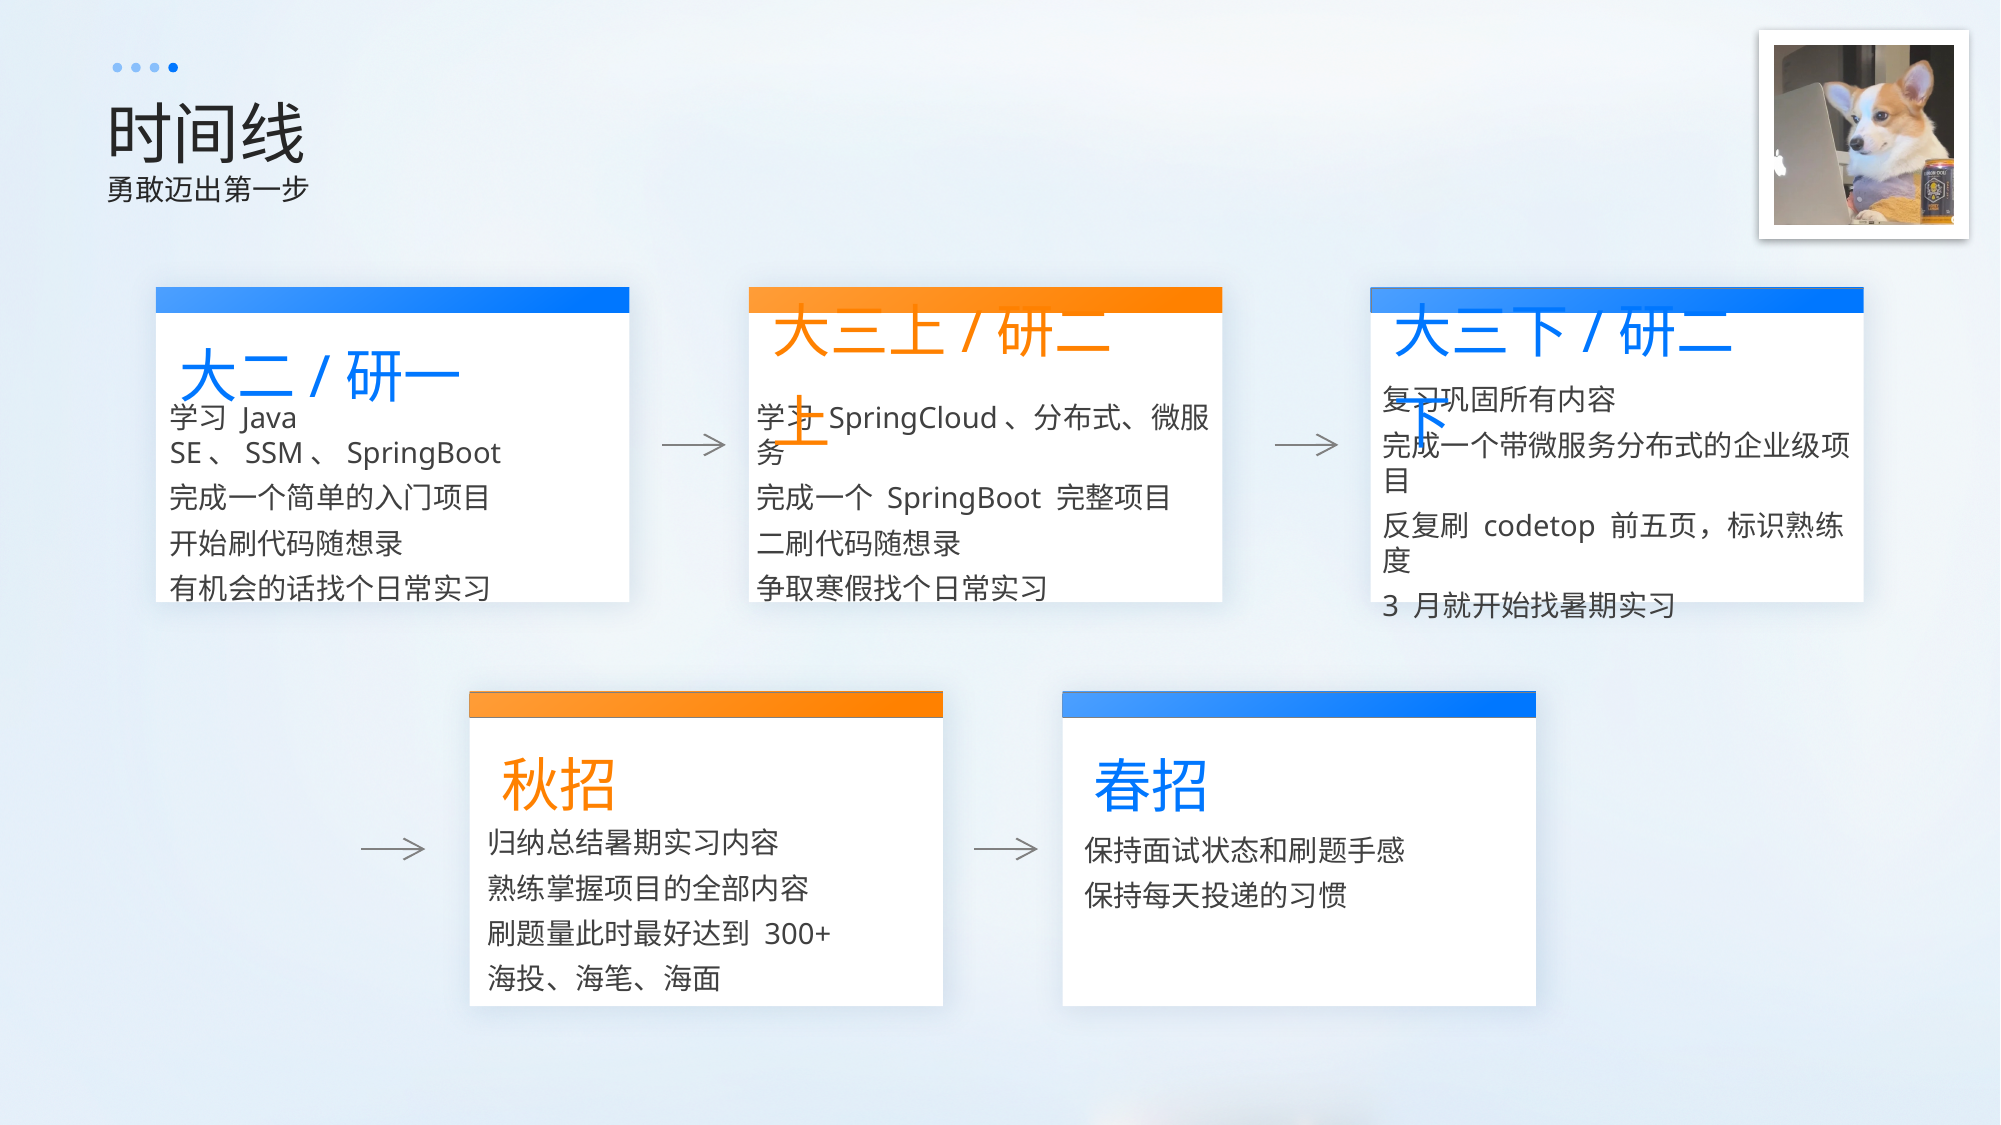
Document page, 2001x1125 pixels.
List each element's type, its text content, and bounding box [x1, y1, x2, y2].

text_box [91, 84, 1280, 215]
text_box [1370, 287, 1393, 314]
text_box 大三上/研二上 [772, 273, 1165, 455]
text_box [469, 691, 944, 718]
text_box [1165, 314, 1223, 603]
text_box [1061, 691, 1537, 718]
text_box [1370, 314, 1393, 603]
text_box [1061, 718, 1537, 1007]
text_box 归纳总结暑期实习内容 熟练掌握项目的全部内容 刷题量此时最好达到 300+ 海投、海笔、海面 [487, 824, 900, 996]
text_box 大三下/研二下 [1393, 273, 1783, 456]
text_box [1783, 314, 1865, 603]
text_box [155, 287, 630, 314]
text_box 学习 SpringCloud、分布式、微服务 完成一个 SpringBoot 完整项目 二刷代码随想录 争取寒假找个日常实习 [756, 399, 1215, 606]
text_box [1165, 287, 1223, 314]
text_box 学习 Java SE、SSM、SpringBoot 完成一个简单的入门项目 开始刷代码随想录 有机会的话找个日常实习 [169, 399, 616, 606]
text_box [748, 287, 772, 314]
text_box 秋招 [501, 727, 630, 818]
text_box [469, 718, 944, 1007]
text_box 复习巩固所有内容 完成一个带微服务分布式的企业级项目 反复刷 codetop 前五页，标识熟练度 3 月就开始找暑期实习 [1382, 381, 1864, 623]
text_box 春招 [1093, 727, 1236, 819]
picture [0, 0, 2001, 1125]
text_box [155, 314, 630, 603]
text_box [748, 314, 772, 603]
text_box 大二/研一 [179, 318, 566, 410]
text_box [112, 62, 178, 73]
text_box 保持面试状态和刷题手感 保持每天投递的习惯 [1084, 831, 1497, 913]
text_box [1783, 287, 1862, 314]
